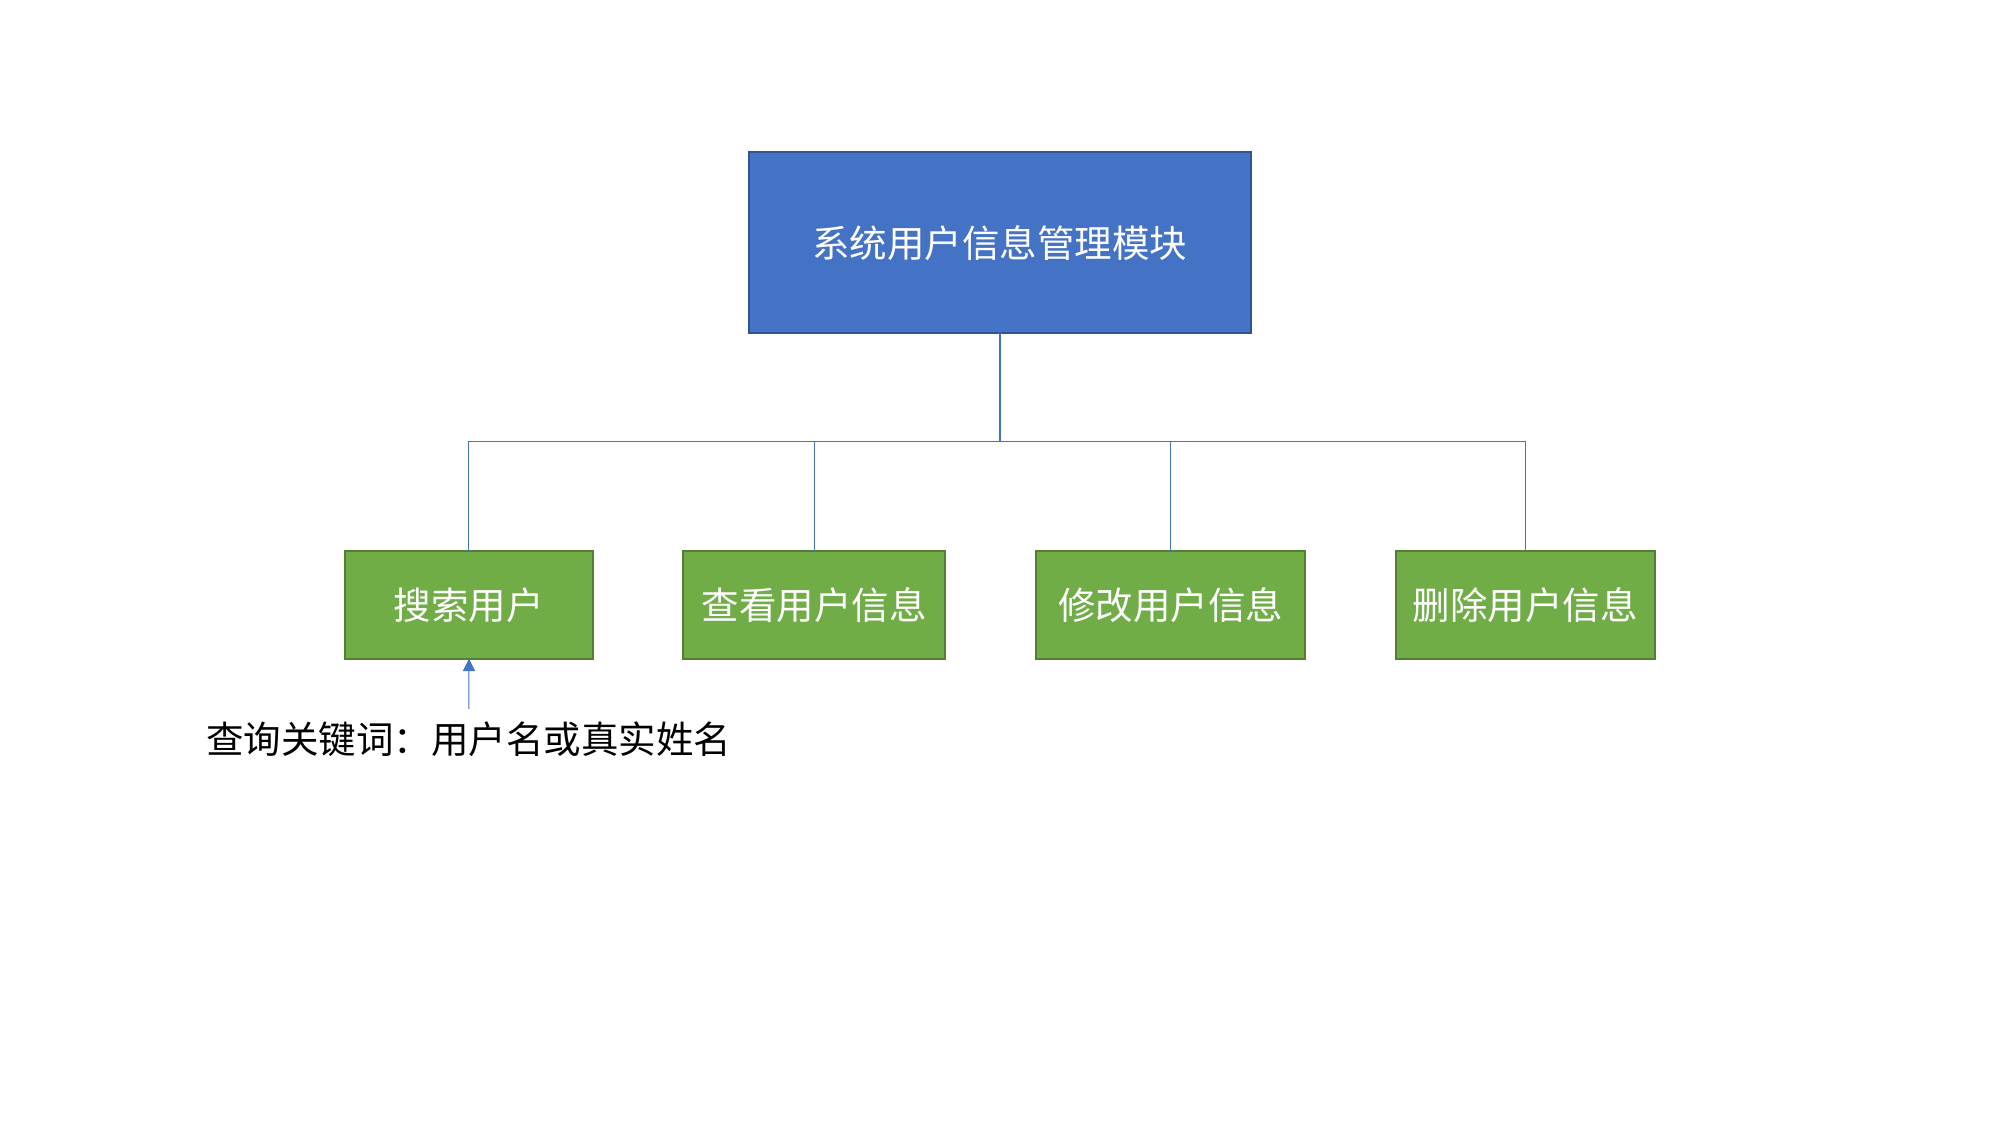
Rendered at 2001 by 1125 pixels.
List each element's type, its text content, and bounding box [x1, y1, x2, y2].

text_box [1372, 551, 1655, 659]
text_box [1153, 179, 1372, 705]
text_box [976, 356, 1153, 528]
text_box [625, 176, 844, 708]
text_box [797, 348, 1017, 535]
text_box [844, 551, 1153, 659]
text_box 系统用户信息管理模块 [748, 151, 1252, 334]
text_box 查询关键词：用户名或真实姓名 [191, 708, 747, 769]
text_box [345, 551, 625, 659]
